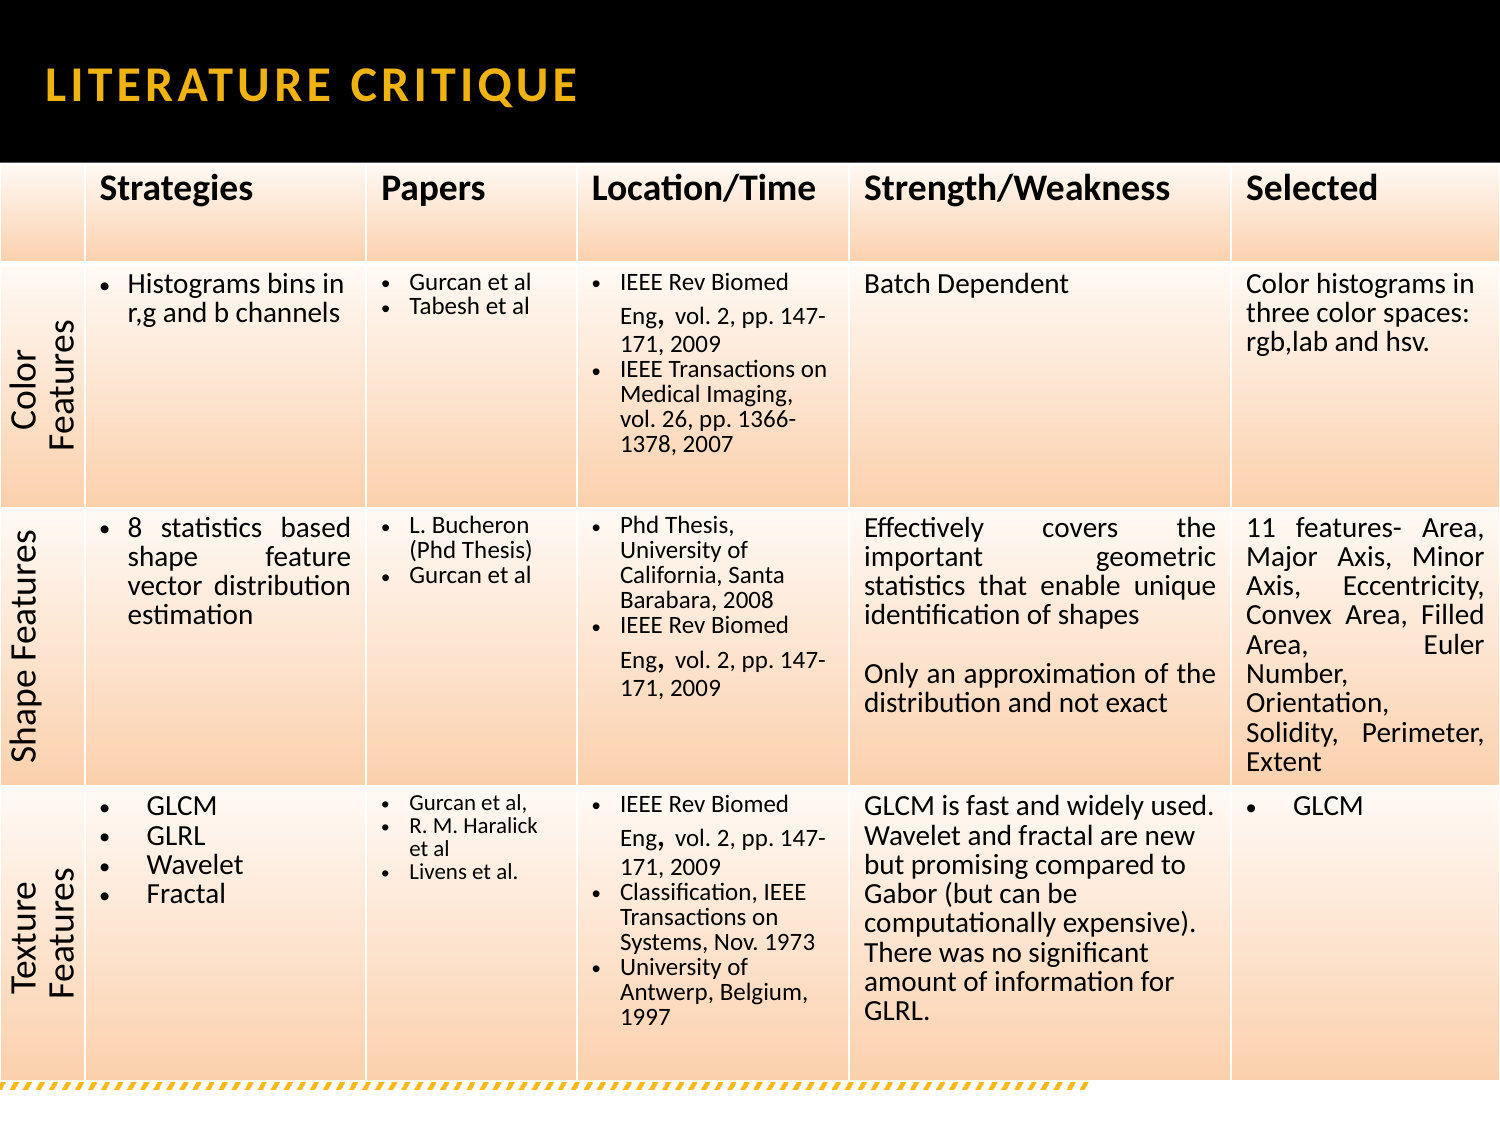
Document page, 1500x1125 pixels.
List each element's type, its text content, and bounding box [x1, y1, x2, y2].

table_header [1, 165, 84, 261]
table_header Location/Time [578, 165, 848, 261]
table_header Strategies [86, 165, 365, 261]
table_cell IEEE Rev Biomed Eng, vol. 2, pp. 147-171, 2009 IEEE Transactions on Medical Imaging, vol. 26, pp. 1366-1378, 2007 [578, 266, 848, 507]
table_cell Shape Features [1, 508, 84, 785]
table_cell Batch Dependent [850, 266, 1230, 507]
table_header Selected [1232, 165, 1499, 261]
table_cell Gurcan et al, R. M. Haralick et al Livens et al. [367, 787, 576, 1080]
table_cell Effectively covers the important geometric statistics that enable unique identification of shapes Only an approximation of the distribution and not exact [850, 508, 1230, 785]
table_header Strength/Weakness [850, 165, 1230, 261]
table_cell GLCM [1232, 787, 1499, 1080]
table_cell 8 statistics based shape feature vector distribution estimation [86, 508, 365, 785]
table_cell GLCM GLRL Wavelet Fractal [86, 787, 365, 1080]
table_cell Color histograms in three color spaces: rgb,lab and hsv. [1232, 266, 1499, 507]
title literature critique [0, 0, 1500, 163]
table_cell Phd Thesis, University of California, Santa Barabara, 2008 IEEE Rev Biomed Eng, vol. 2, pp. 147-171, 2009 [578, 508, 848, 785]
table_cell Color Features [1, 266, 84, 507]
table_header Papers [367, 165, 576, 261]
table_cell Texture Features [1, 787, 84, 1080]
table_cell Gurcan et al Tabesh et al [367, 266, 576, 507]
table_cell 11 features- Area, Major Axis, Minor Axis, Eccentricity, Convex Area, Filled Area, Euler Number, Orientation, Solidity, Perimeter, Extent [1232, 508, 1499, 785]
table_cell GLCM is fast and widely used. Wavelet and fractal are new but promising compared to Gabor (but can be computationally expensive). There was no significant amount of information for GLRL. [850, 787, 1230, 1080]
table_cell IEEE Rev Biomed Eng, vol. 2, pp. 147-171, 2009 Classification, IEEE Transactions on Systems, Nov. 1973 University of Antwerp, Belgium, 1997 [578, 787, 848, 1080]
table_cell Histograms bins in r,g and b channels [86, 266, 365, 507]
table_cell L. Bucheron (Phd Thesis) Gurcan et al [367, 508, 576, 785]
